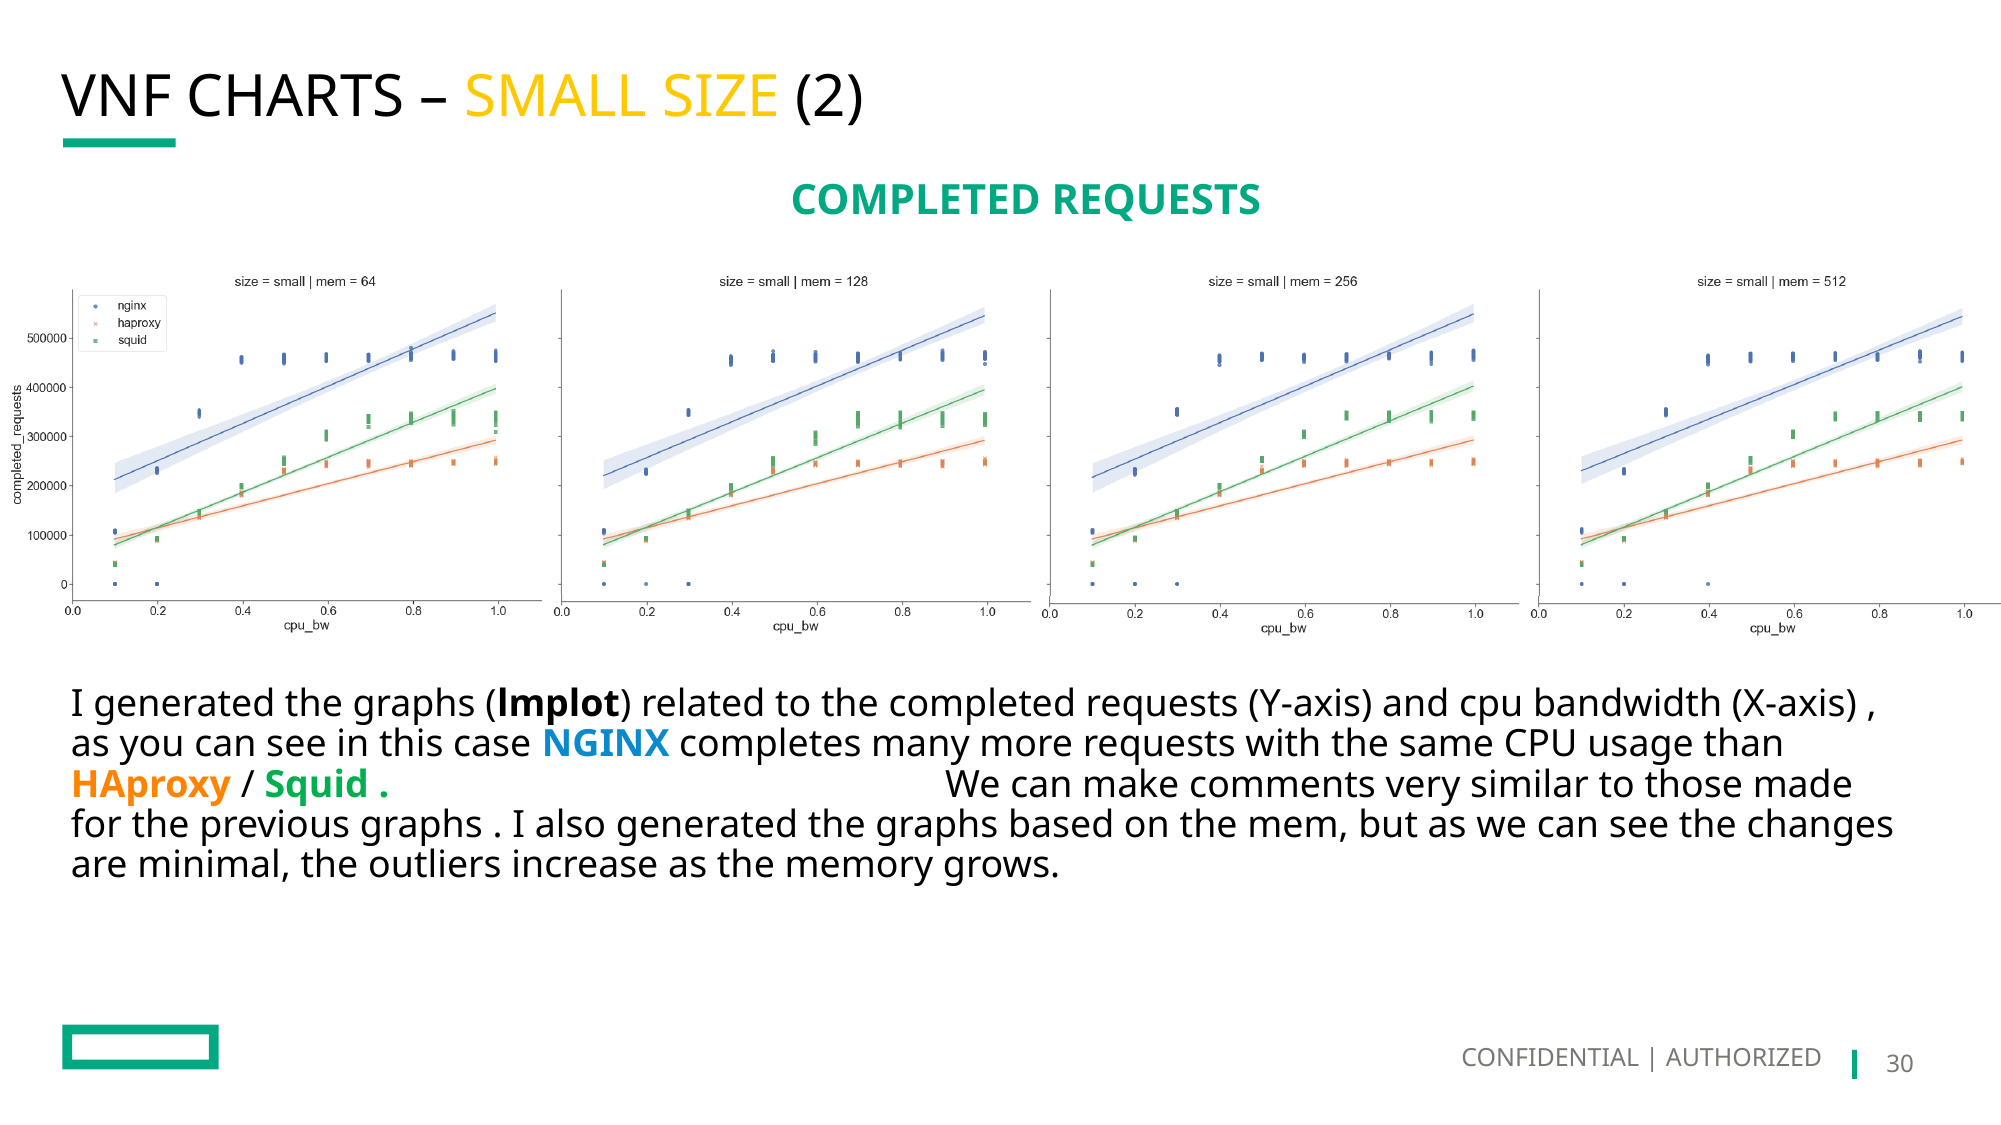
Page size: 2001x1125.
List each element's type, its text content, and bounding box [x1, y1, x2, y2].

footer CONFIDENTIAL | AUTHORIZED [610, 1005, 1838, 1073]
picture [0, 272, 2001, 639]
text_box I generated the graphs (lmplot) related to the completed requests (Y-axis) and cpu bandwidth (X-axis) , as you can see in this case NGINX completes many more requests with the same CPU usage than HAproxy / Squid . We can make comments very similar to those made for the previous graphs . I also generated the graphs based on the mem, but as we can see the changes are minimal, the outliers increase as the memory grows. [56, 655, 1914, 963]
text_box COMPLETED REQUESTS [524, 170, 1538, 231]
picture [1852, 1043, 1857, 1079]
title VNF CHARTS – small size (2) [42, 60, 1938, 135]
slide_number 30 [1837, 1033, 1950, 1094]
